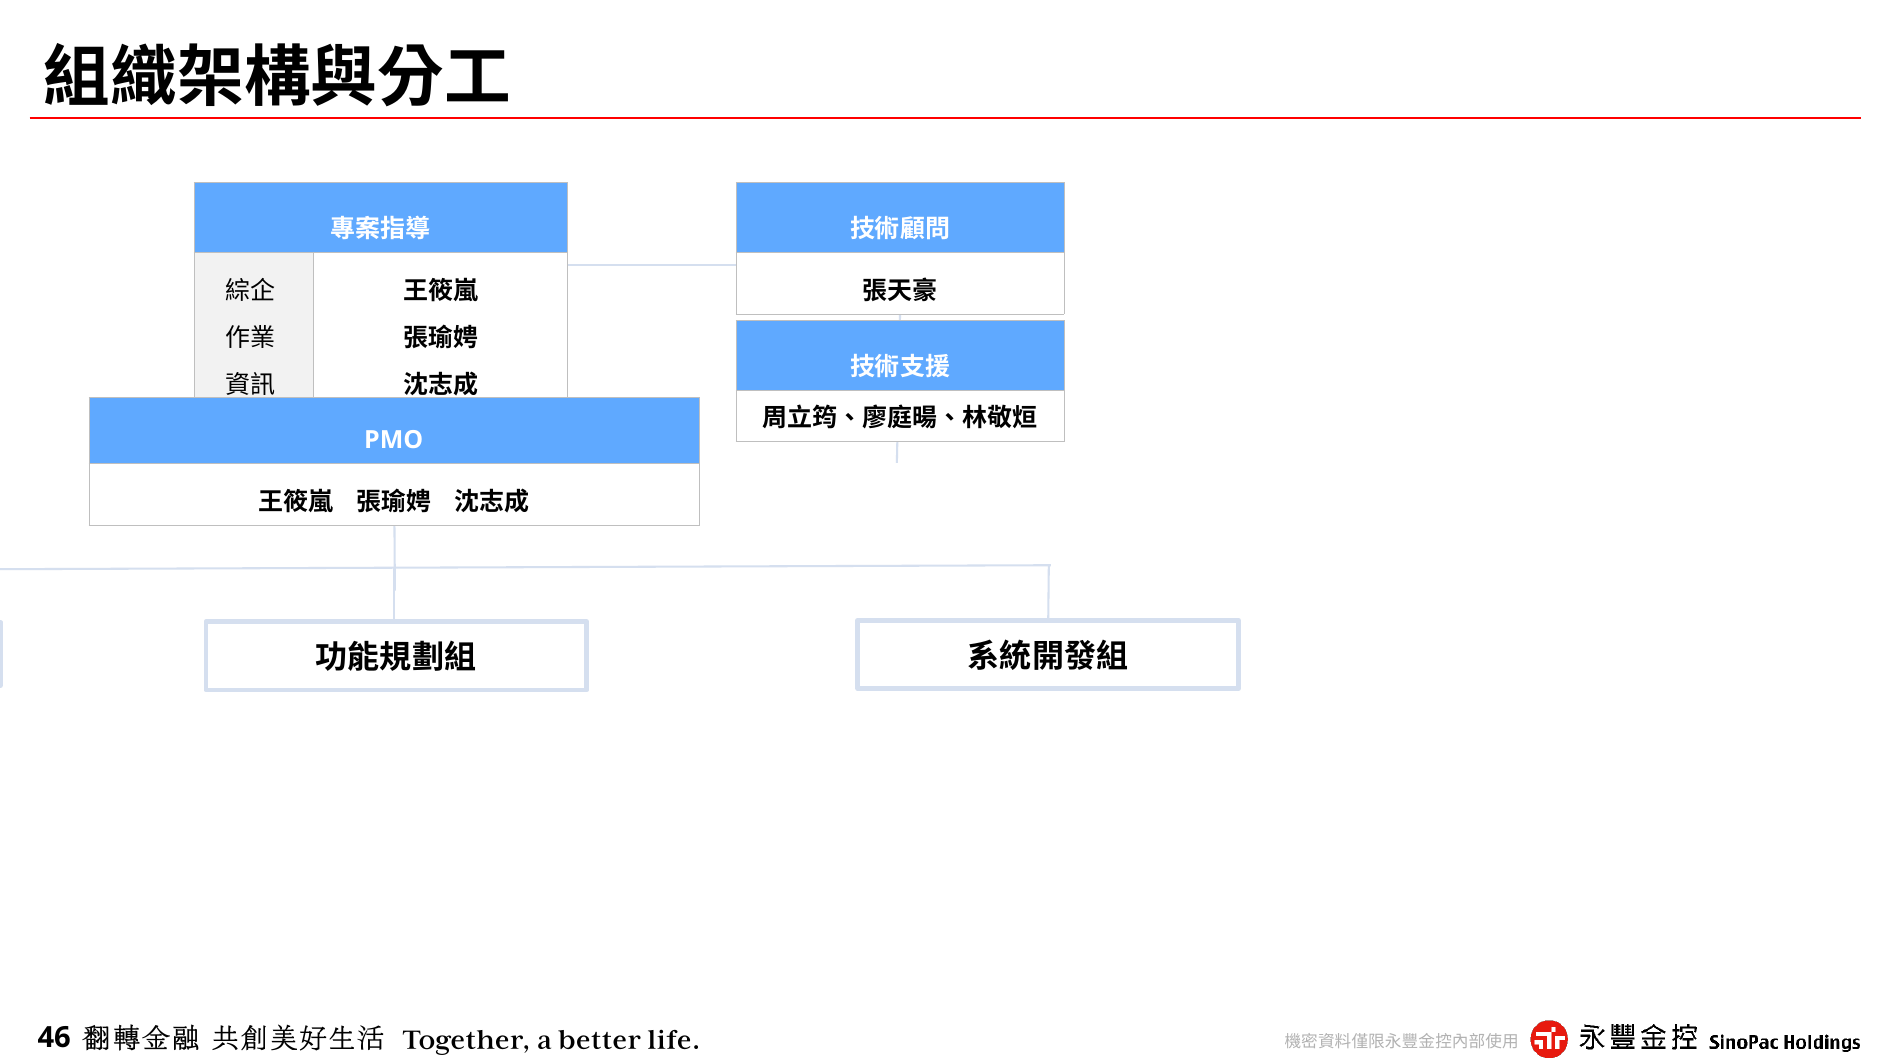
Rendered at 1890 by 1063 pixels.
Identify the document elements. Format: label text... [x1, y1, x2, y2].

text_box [896, 286, 901, 464]
table_cell 王筱嵐 張瑜娉 沈志成 [400, 464, 699, 525]
table_cell 周立筠、廖庭暘、林敬烜 [737, 391, 891, 441]
table_cell 王筱嵐 張瑜娉 沈志成 [314, 253, 567, 397]
table_header 技術顧問 [737, 183, 1064, 252]
table_header 技術支援 [905, 321, 1064, 390]
table_header 技術支援 [737, 321, 891, 390]
table_cell 王筱嵐 張瑜娉 沈志成 [90, 464, 388, 525]
text_box 系統開發組 [857, 620, 1239, 689]
table_header PMO [90, 398, 699, 463]
picture [28, 981, 752, 1063]
picture [1529, 1019, 1861, 1059]
table_cell 綜企 作業 資訊 [195, 253, 313, 397]
table_cell 周立筠、廖庭暘、林敬烜 [905, 391, 1064, 441]
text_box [0, 565, 1052, 571]
text_box 功能規劃組 [205, 621, 587, 691]
table_header 專案指導 [195, 183, 567, 252]
title 組織架構與分工 [29, 29, 1861, 118]
table_cell 張天豪 [737, 253, 1064, 314]
